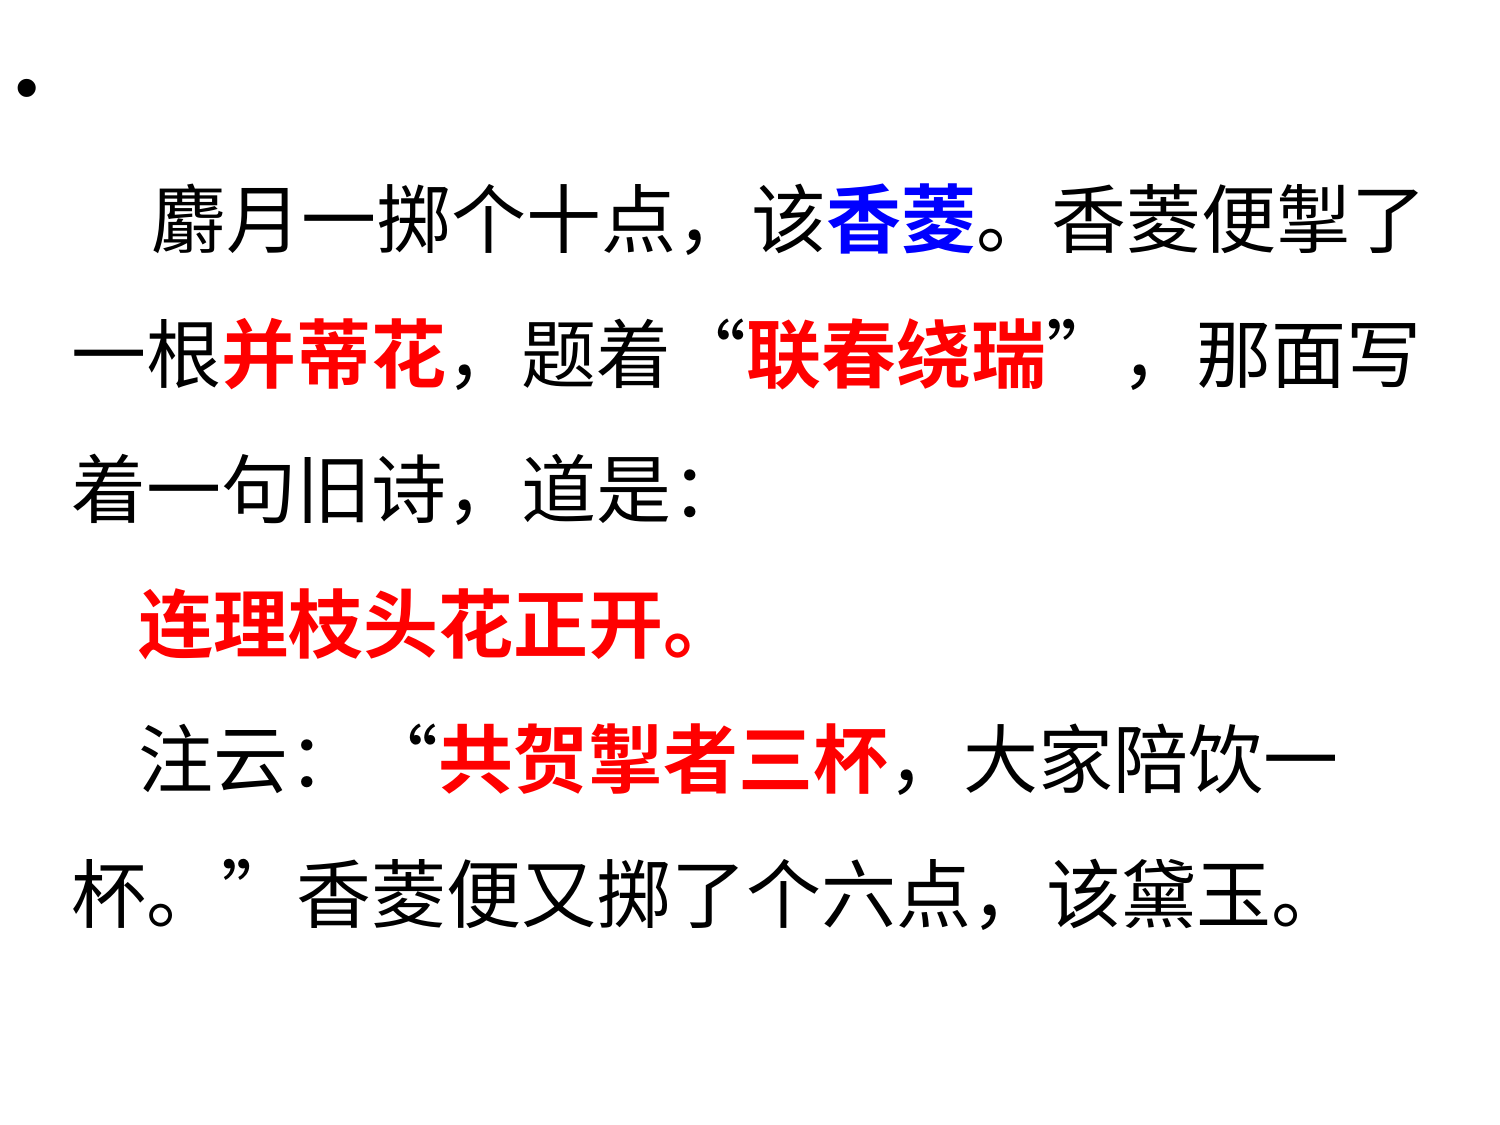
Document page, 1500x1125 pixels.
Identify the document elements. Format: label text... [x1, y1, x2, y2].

list 麝月一掷个十点，该香菱。香菱便掣了一根并蒂花，题着“联春绕瑞”，那面写着一句旧诗，道是： 连理枝头花正开。 注云：“共贺掣者三杯，大家陪饮一杯。”香菱便又掷了个六点，该黛玉。 [0, 0, 1500, 1125]
